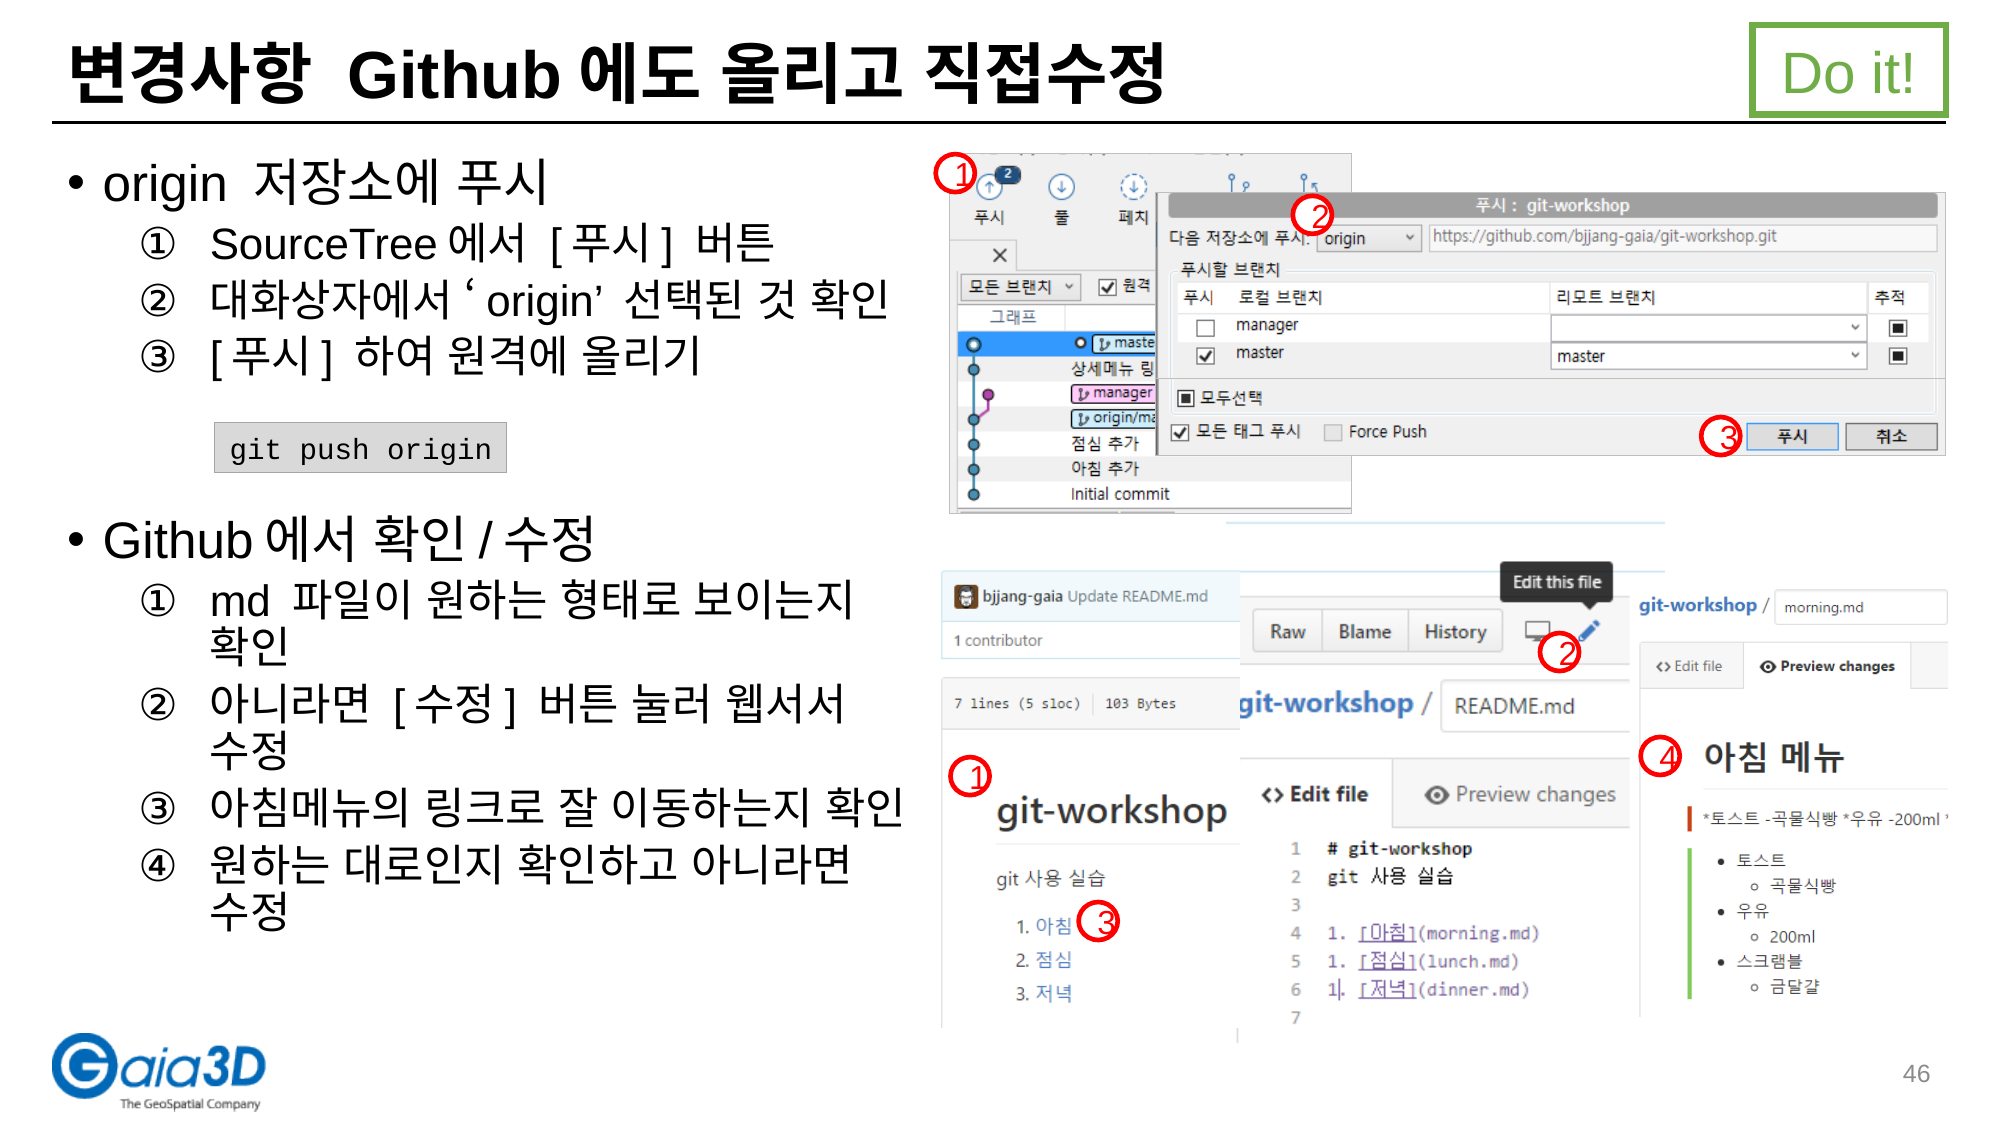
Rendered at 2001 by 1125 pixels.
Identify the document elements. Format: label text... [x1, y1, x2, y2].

text_box 1 [934, 154, 949, 193]
text_box Do it! [1751, 24, 1947, 115]
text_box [1155, 192, 1946, 456]
title 변경사항 Github에도 올리고 직접수정 [52, 39, 1751, 115]
list origin 저장소에 푸시 SourceTree에서 [푸시] 버튼 대화상자에서 ‘origin’ 선택된 것 확인 [푸시] 하여 원격에 올리기 Github에서 확인/수정 md 파일이 원하는 형태로 보이는지 확인 아니라면 [수정] 버튼 눌러 웹서서 수정 아침메뉴의 링크로 잘 이동하는지 확인 원하는 대로인지 확인하고 아니라면 수정 [52, 149, 925, 1014]
picture [949, 153, 1352, 514]
picture [52, 1033, 268, 1112]
picture [928, 521, 1949, 1043]
text_box git push origin [214, 422, 507, 473]
slide_number 46 [1495, 1042, 1946, 1103]
